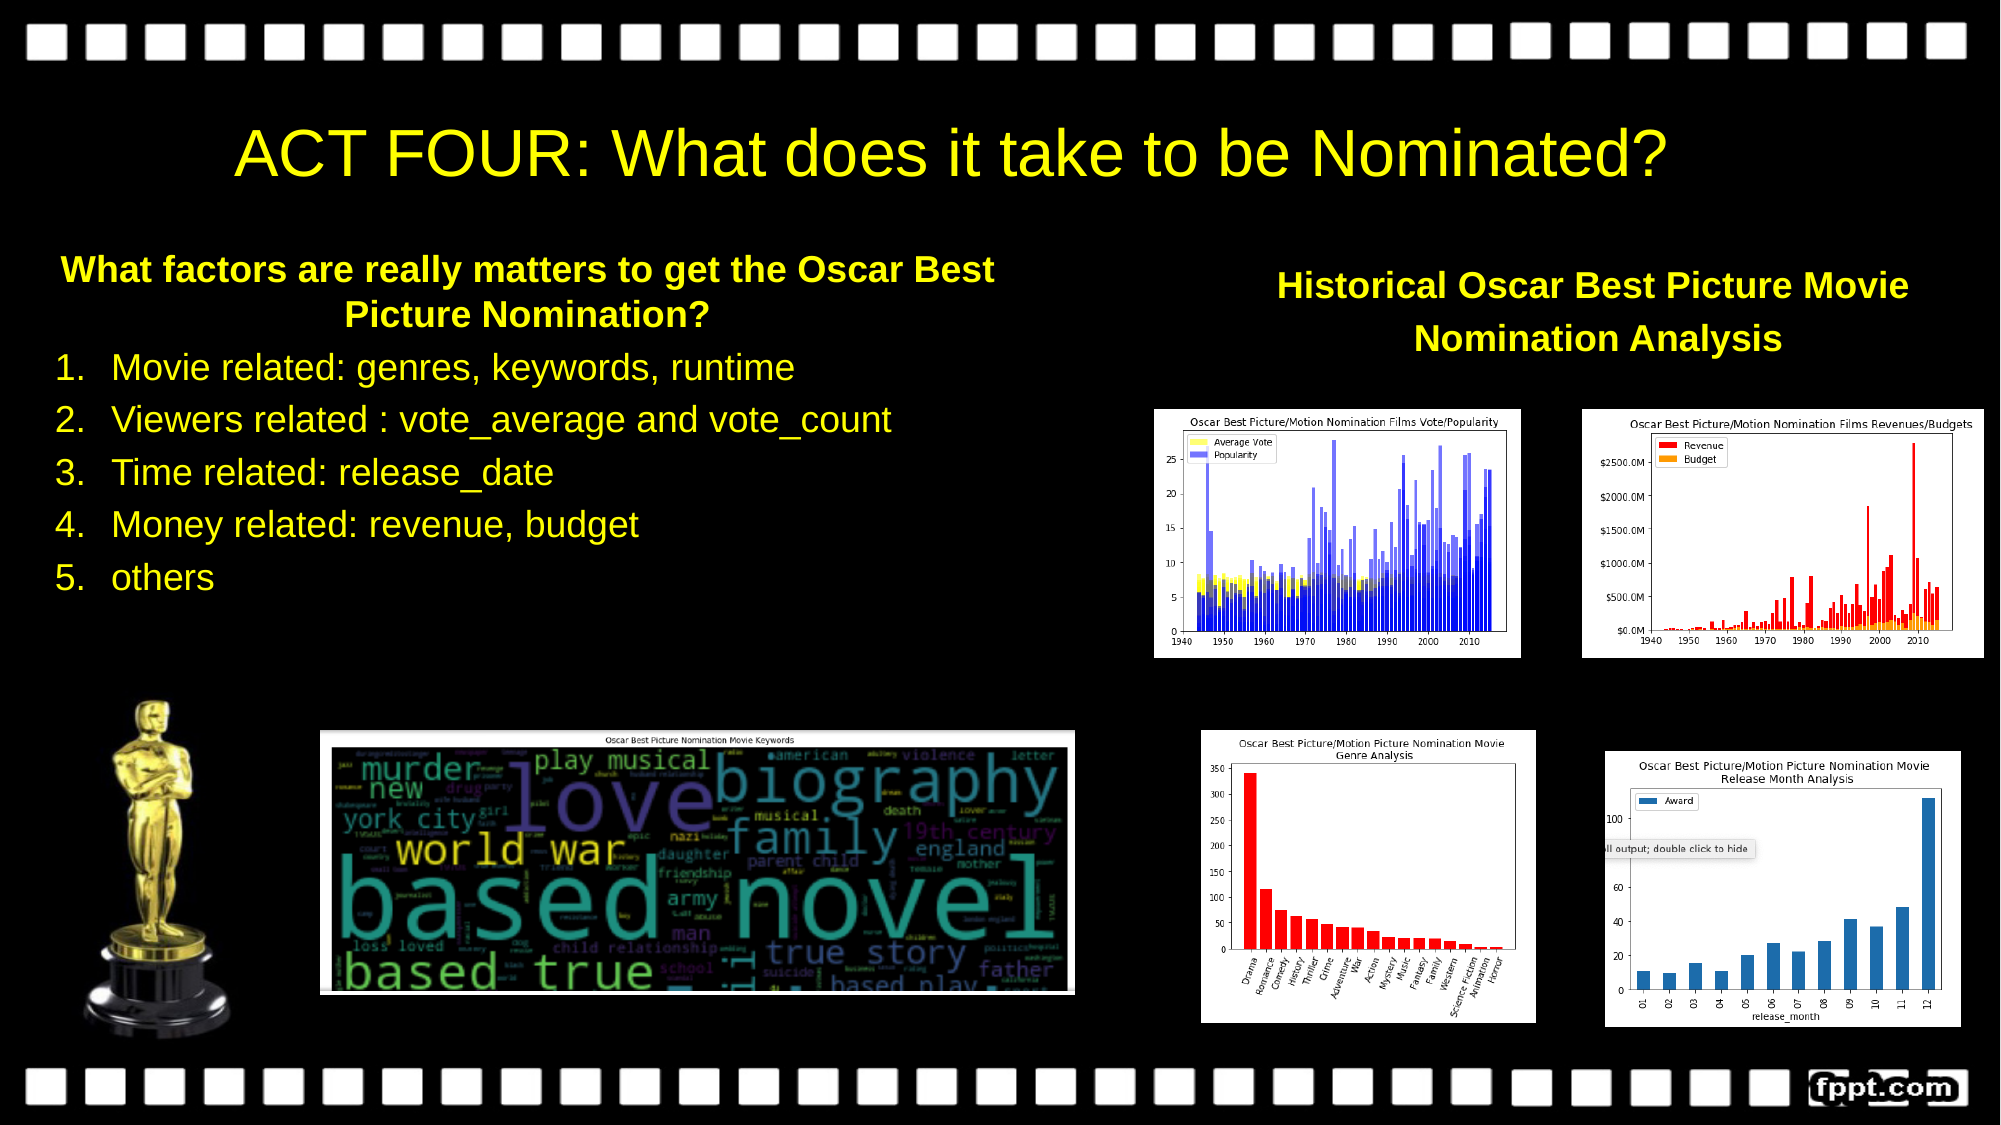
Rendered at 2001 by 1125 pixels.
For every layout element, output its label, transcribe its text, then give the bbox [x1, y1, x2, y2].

list What factors are really matters to get the Oscar Best Picture Nomination? Movie related: genres, keywords, runtime Viewers related : vote_average and vote_count Time related: release_date Money related: revenue, budget others [39, 237, 1016, 758]
title ACT FOUR: What does it take to be Nominated? [69, 69, 1860, 198]
text_box Historical Oscar Best Picture Movie Nomination Analysis [1197, 253, 2000, 380]
picture [0, 0, 2001, 1125]
